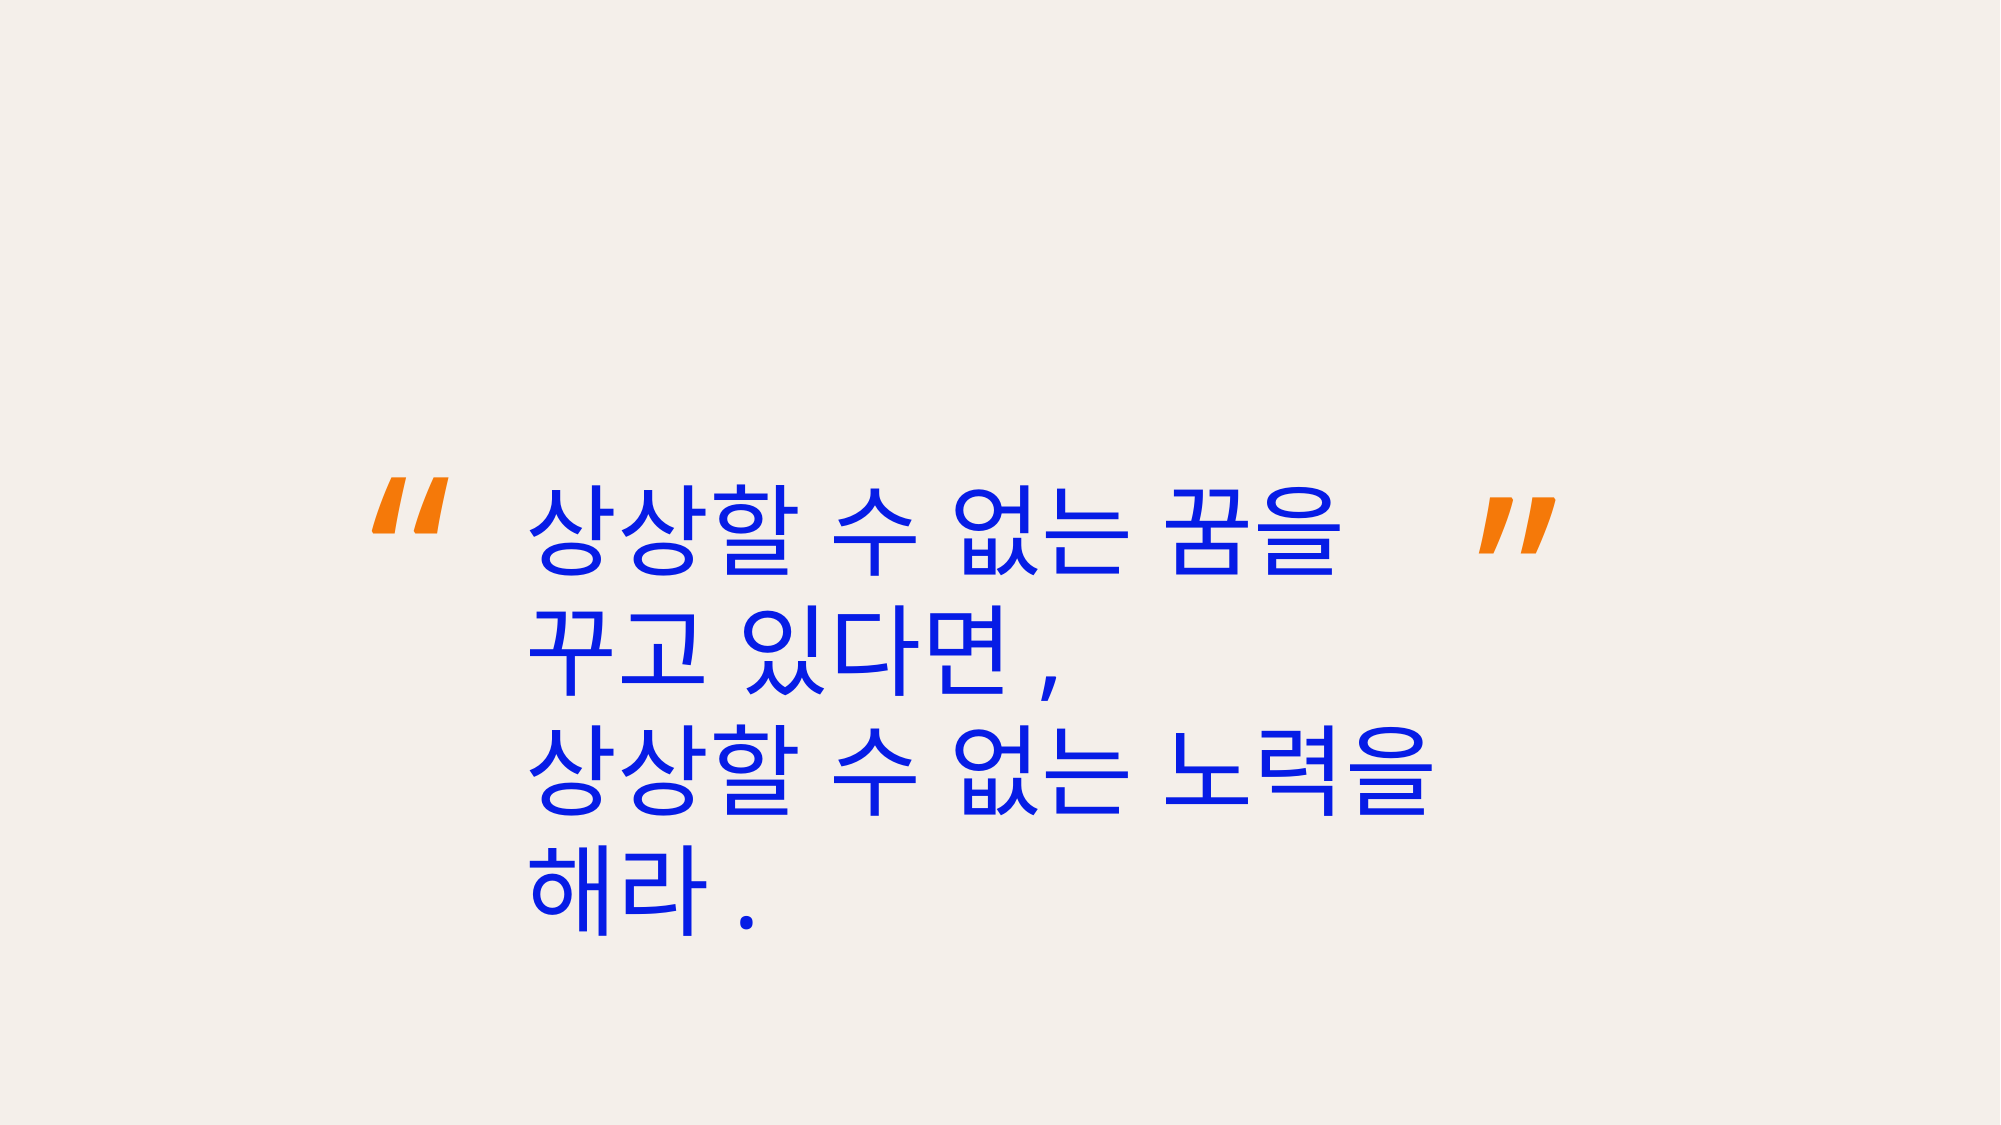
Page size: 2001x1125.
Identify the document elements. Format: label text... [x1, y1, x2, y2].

text_box “ [355, 404, 564, 695]
text_box ” [1462, 424, 1637, 715]
text_box 상상할 수 없는 꿈을 꾸고 있다면, 상상할 수 없는 노력을 해라. [511, 461, 1503, 956]
